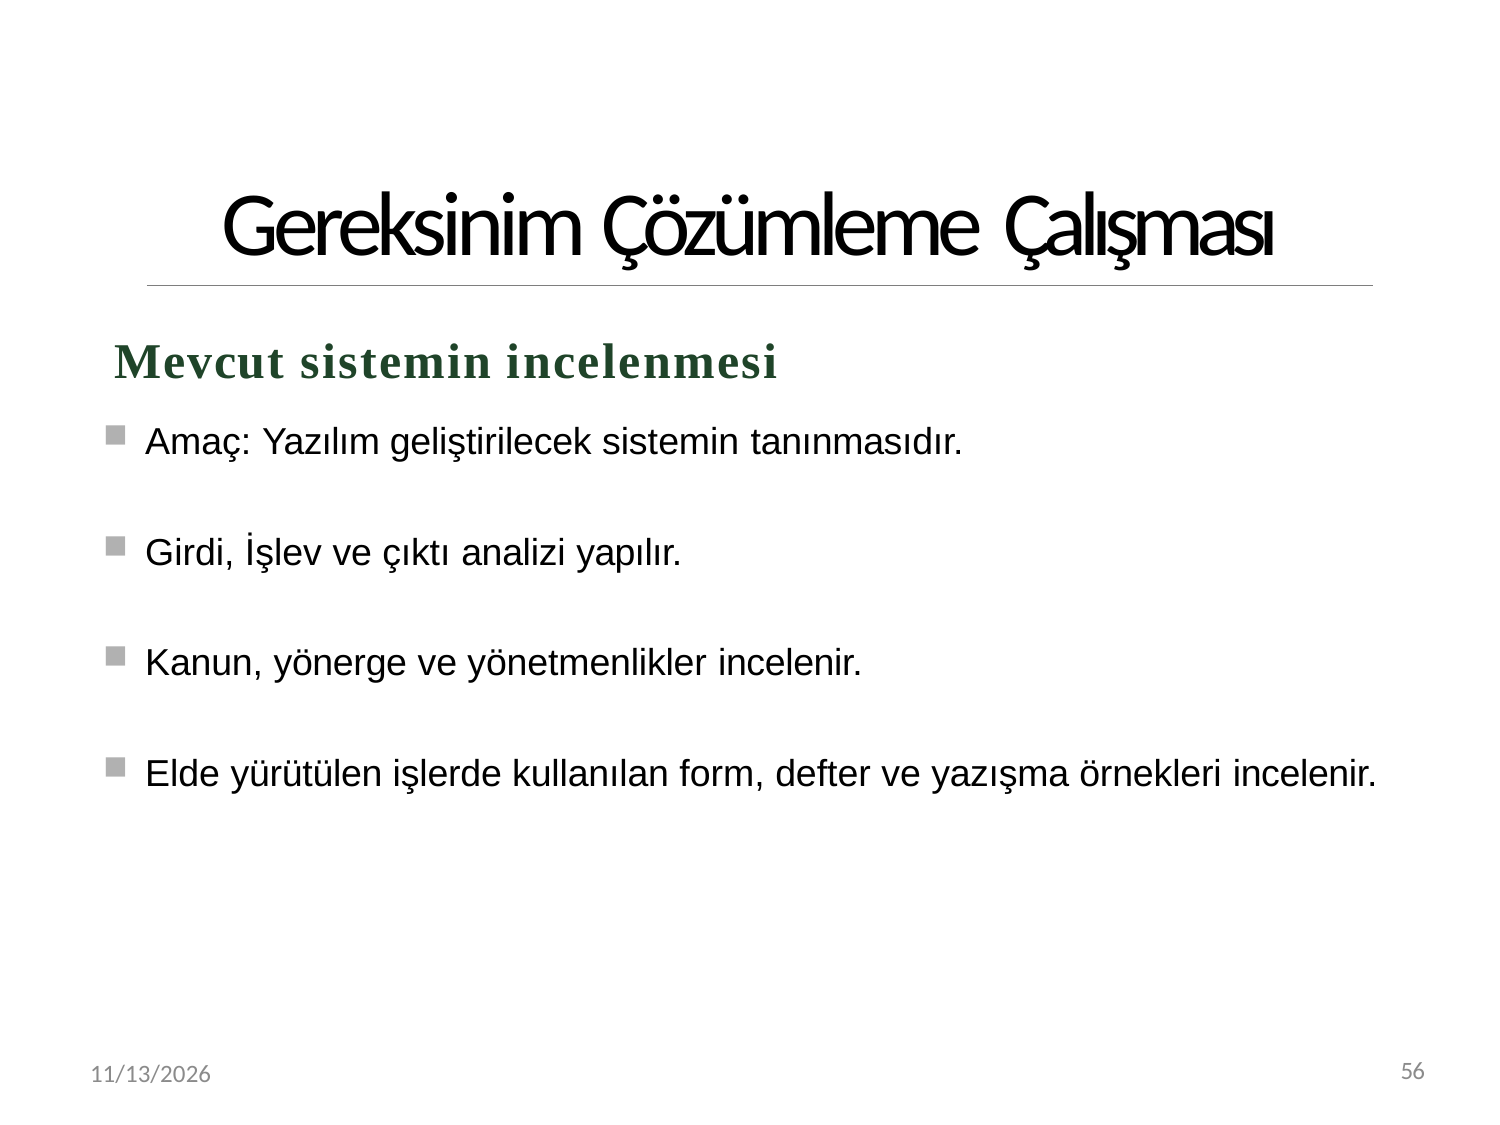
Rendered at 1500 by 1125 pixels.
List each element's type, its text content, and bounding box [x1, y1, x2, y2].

slide_number 56 [1074, 746, 1425, 1125]
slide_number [75, 1042, 425, 1103]
text_box Mevcut sistemin incelenmesi Amaç: Yazılım geliştirilecek sistemin tanınmasıdır. Girdi, İşlev ve çıktı analizi yapılır. Kanun, yönerge ve yönetmenlikler incelenir. Elde yürütülen işlerde kullanılan form, defter ve yazışma örnekleri incelenir. [101, 326, 1391, 794]
title Gereksinim Çözümleme Çalışması [147, 122, 1352, 313]
